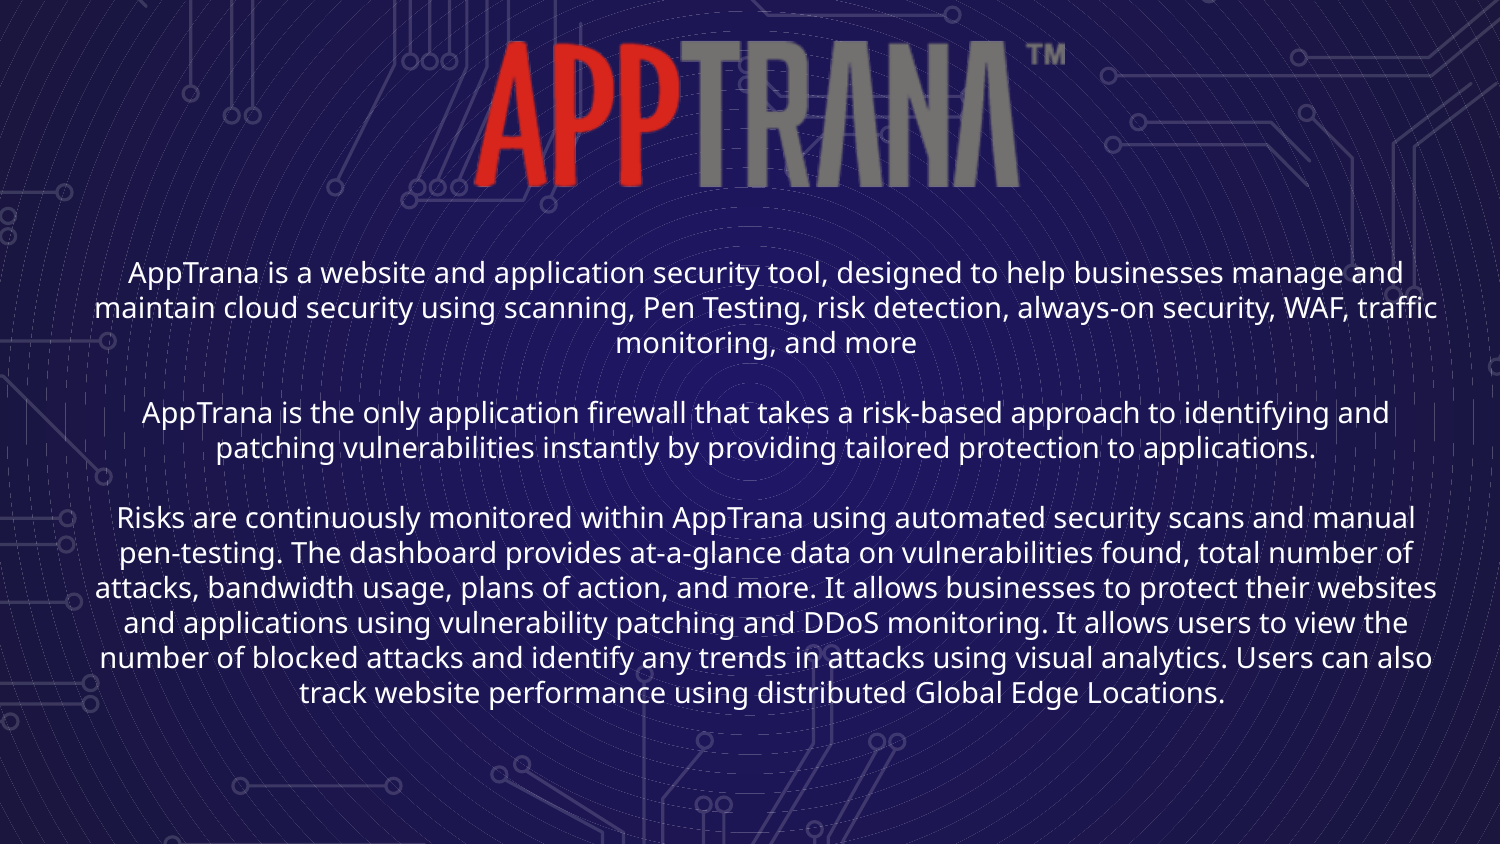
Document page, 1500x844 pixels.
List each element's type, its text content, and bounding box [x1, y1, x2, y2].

picture [453, 0, 1080, 270]
text_box AppTrana is a website and application security tool, designed to help businesses manage and maintain cloud security using scanning, Pen Testing, risk detection, always-on security, WAF, traffic monitoring, and more AppTrana is the only application firewall that takes a risk-based approach to identifying and patching vulnerabilities instantly by providing tailored protection to applications. Risks are continuously monitored within AppTrana using automated security scans and manual pen-testing. The dashboard provides at-a-glance data on vulnerabilities found, total number of attacks, bandwidth usage, plans of action, and more. It allows businesses to protect their websites and applications using vulnerability patching and DDoS monitoring. It allows users to view the number of blocked attacks and identify any trends in attacks using visual analytics. Users can also track website performance using distributed Global Edge Locations. [67, 239, 1466, 760]
